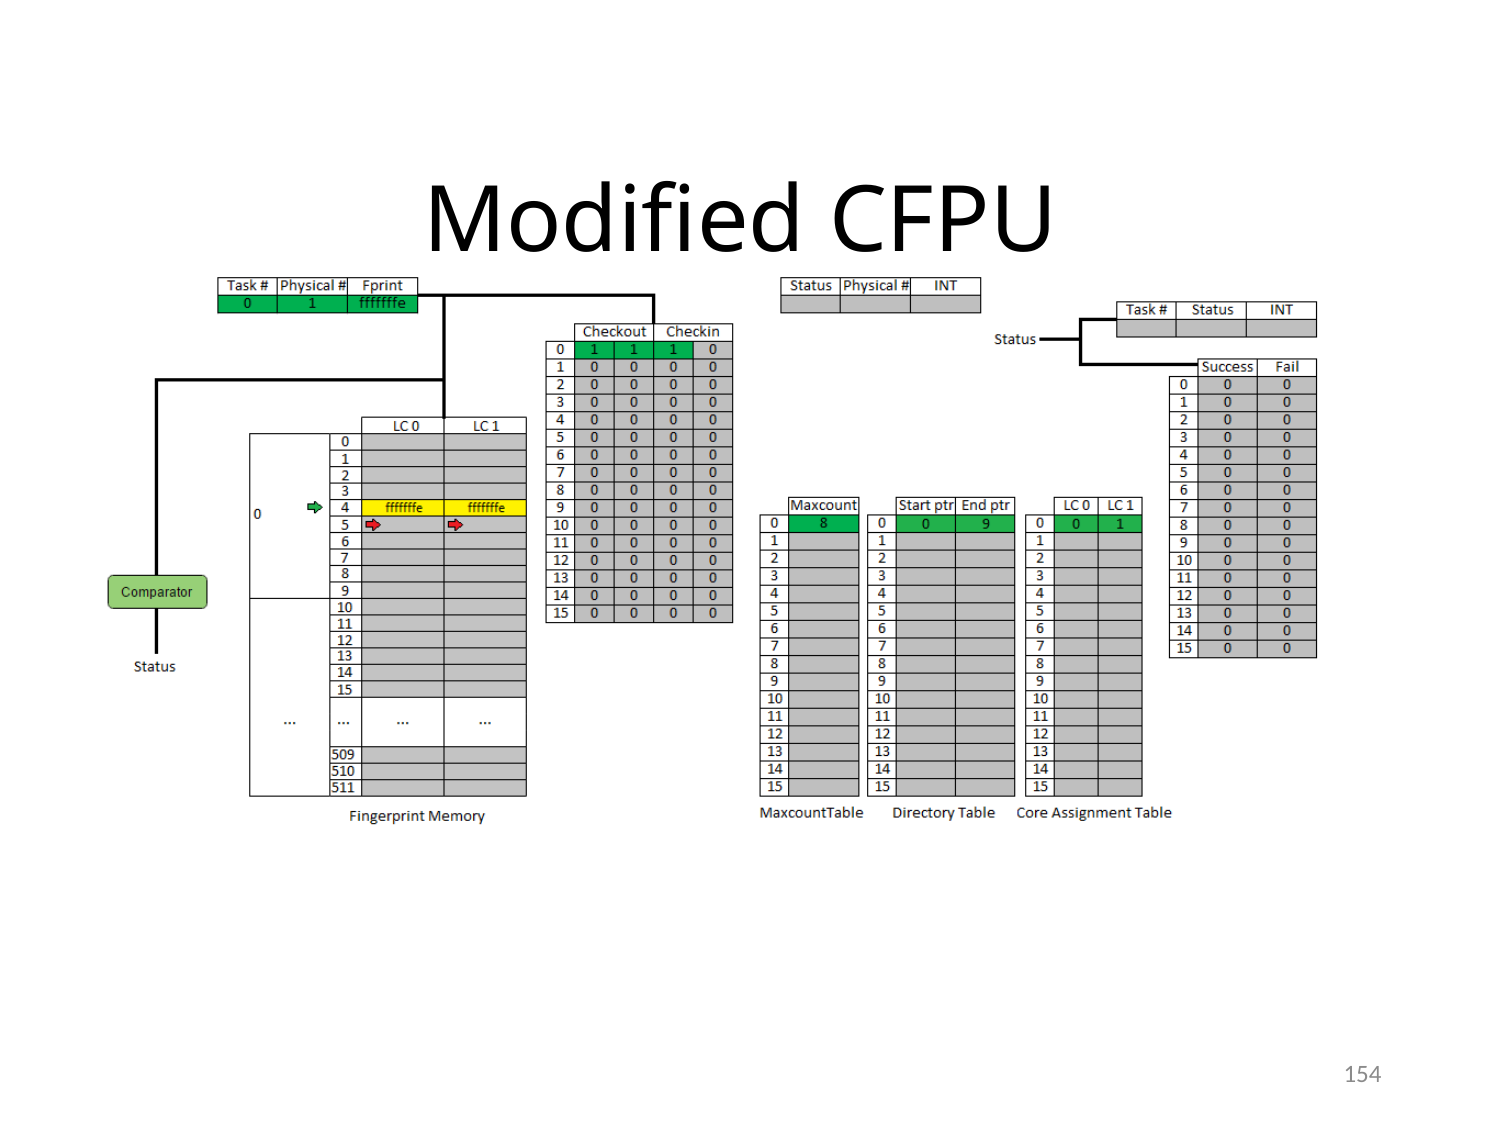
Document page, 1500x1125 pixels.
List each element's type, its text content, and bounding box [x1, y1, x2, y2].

title Modified CFPU [93, 140, 1388, 304]
picture [89, 253, 1327, 833]
slide_number 154 [1059, 1042, 1397, 1103]
